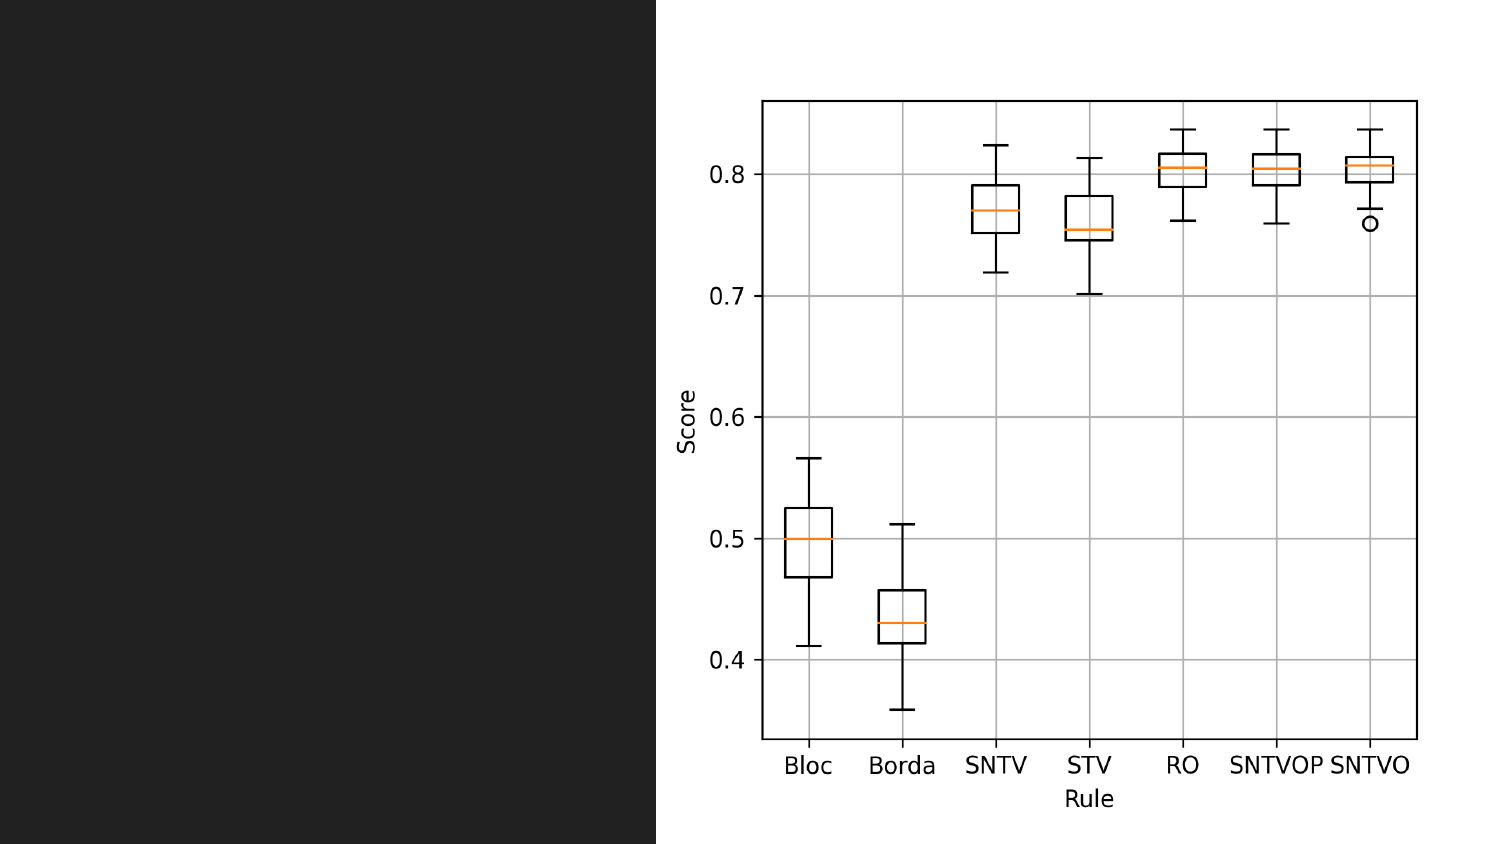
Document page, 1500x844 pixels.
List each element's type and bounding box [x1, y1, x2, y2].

picture [655, 0, 1500, 844]
